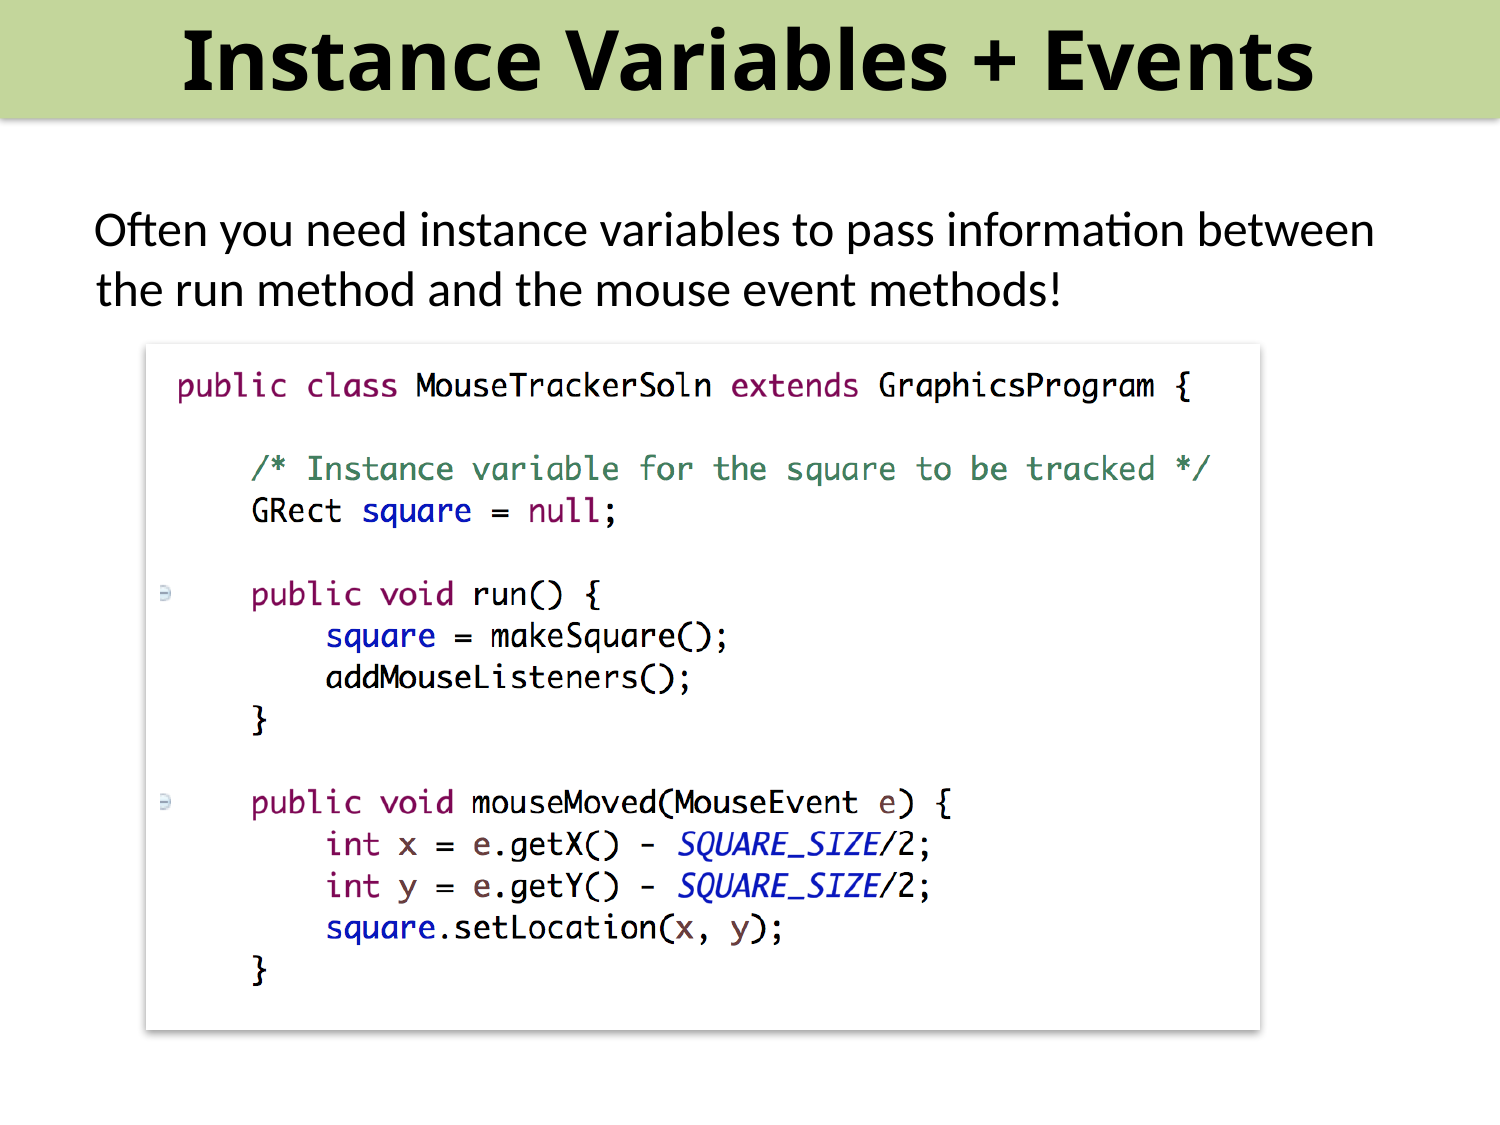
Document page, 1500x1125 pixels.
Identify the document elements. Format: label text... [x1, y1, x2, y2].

text_box Often you need instance variables to pass information between the run method and the mouse event methods! [79, 189, 1450, 450]
text_box Instance Variables + Events [0, 0, 1500, 122]
picture [160, 358, 1246, 1016]
